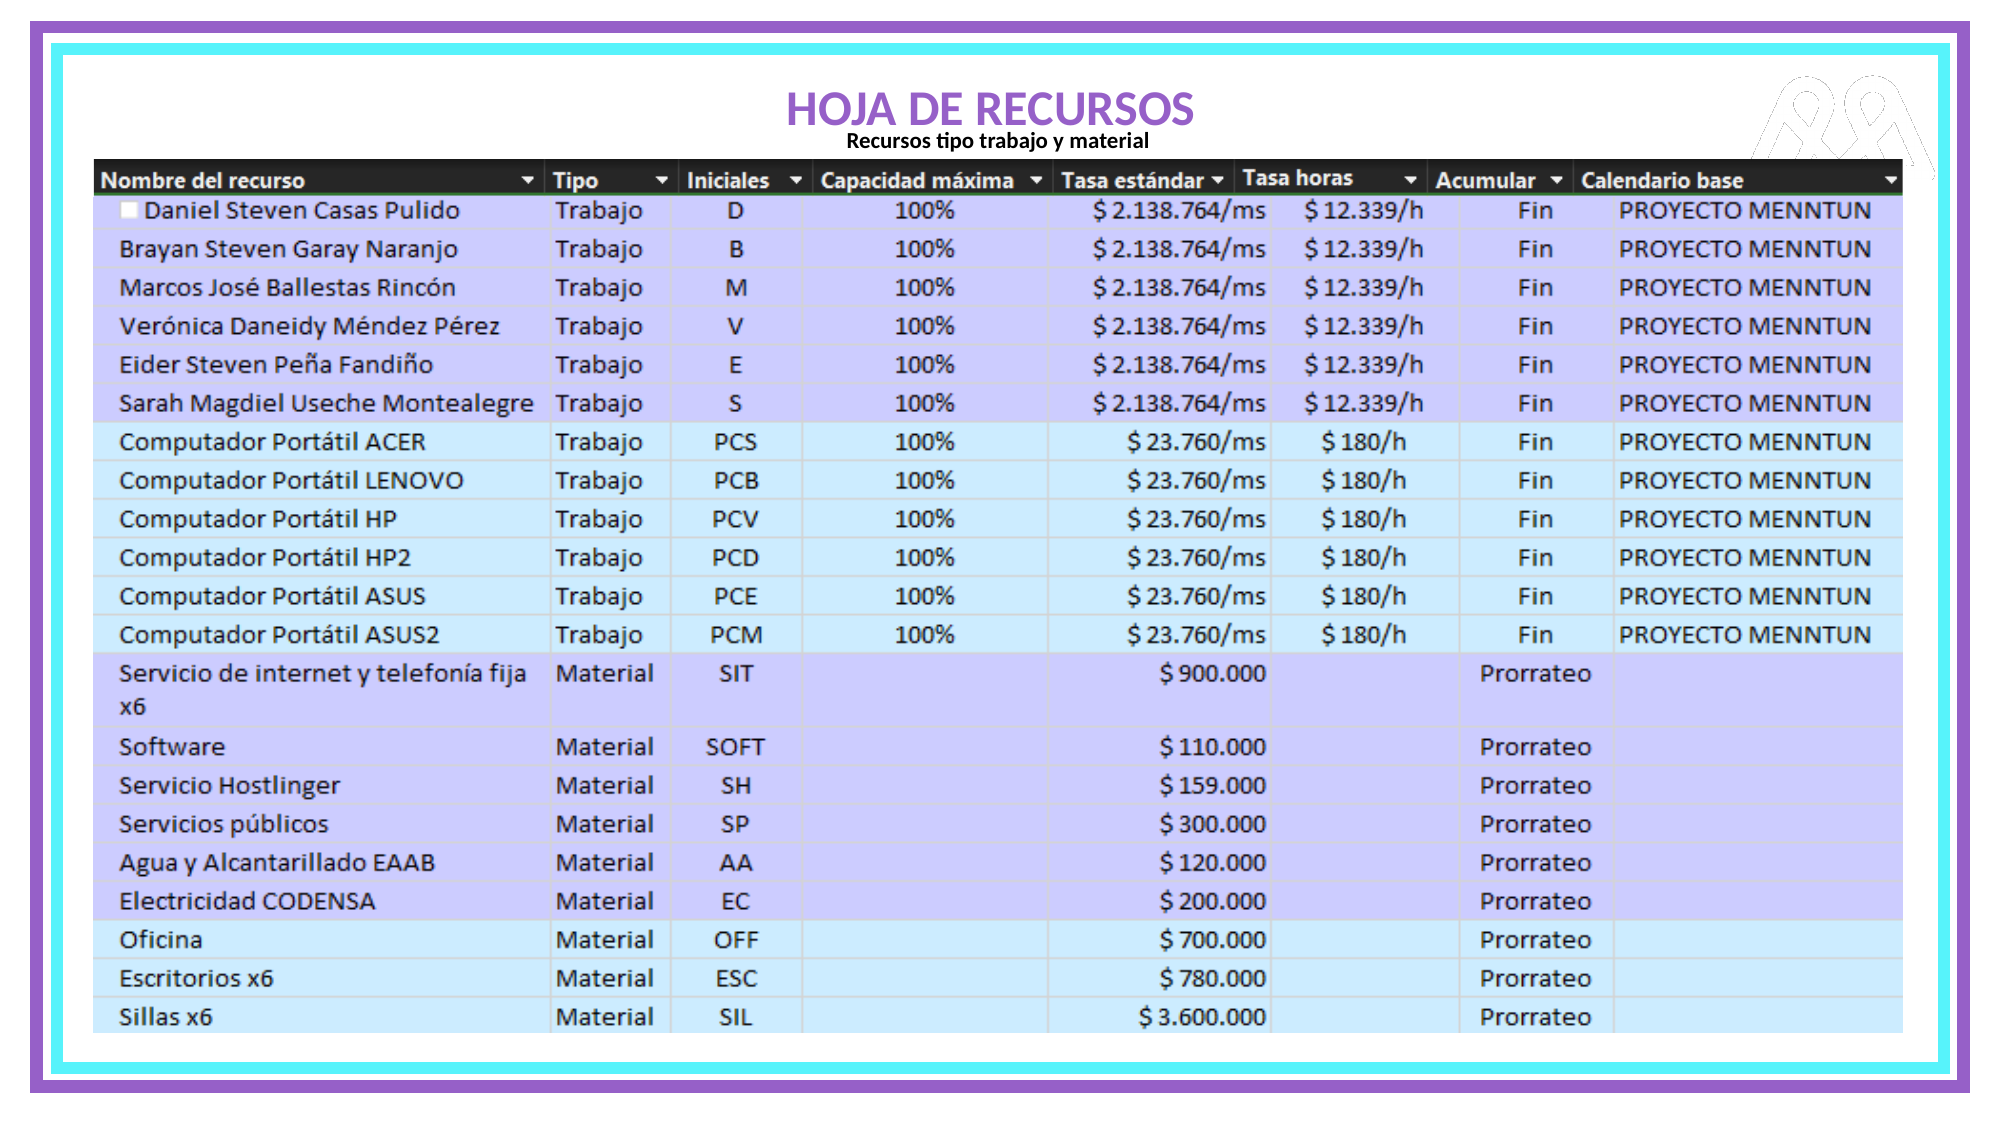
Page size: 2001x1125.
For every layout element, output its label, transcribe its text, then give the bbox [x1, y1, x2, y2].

text_box HOJA DE RECURSOS [771, 68, 1227, 129]
text_box [57, 48, 1944, 1069]
text_box [36, 27, 1964, 1087]
text_box Recursos tipo trabajo y material [771, 117, 1225, 159]
picture [93, 75, 1937, 1033]
